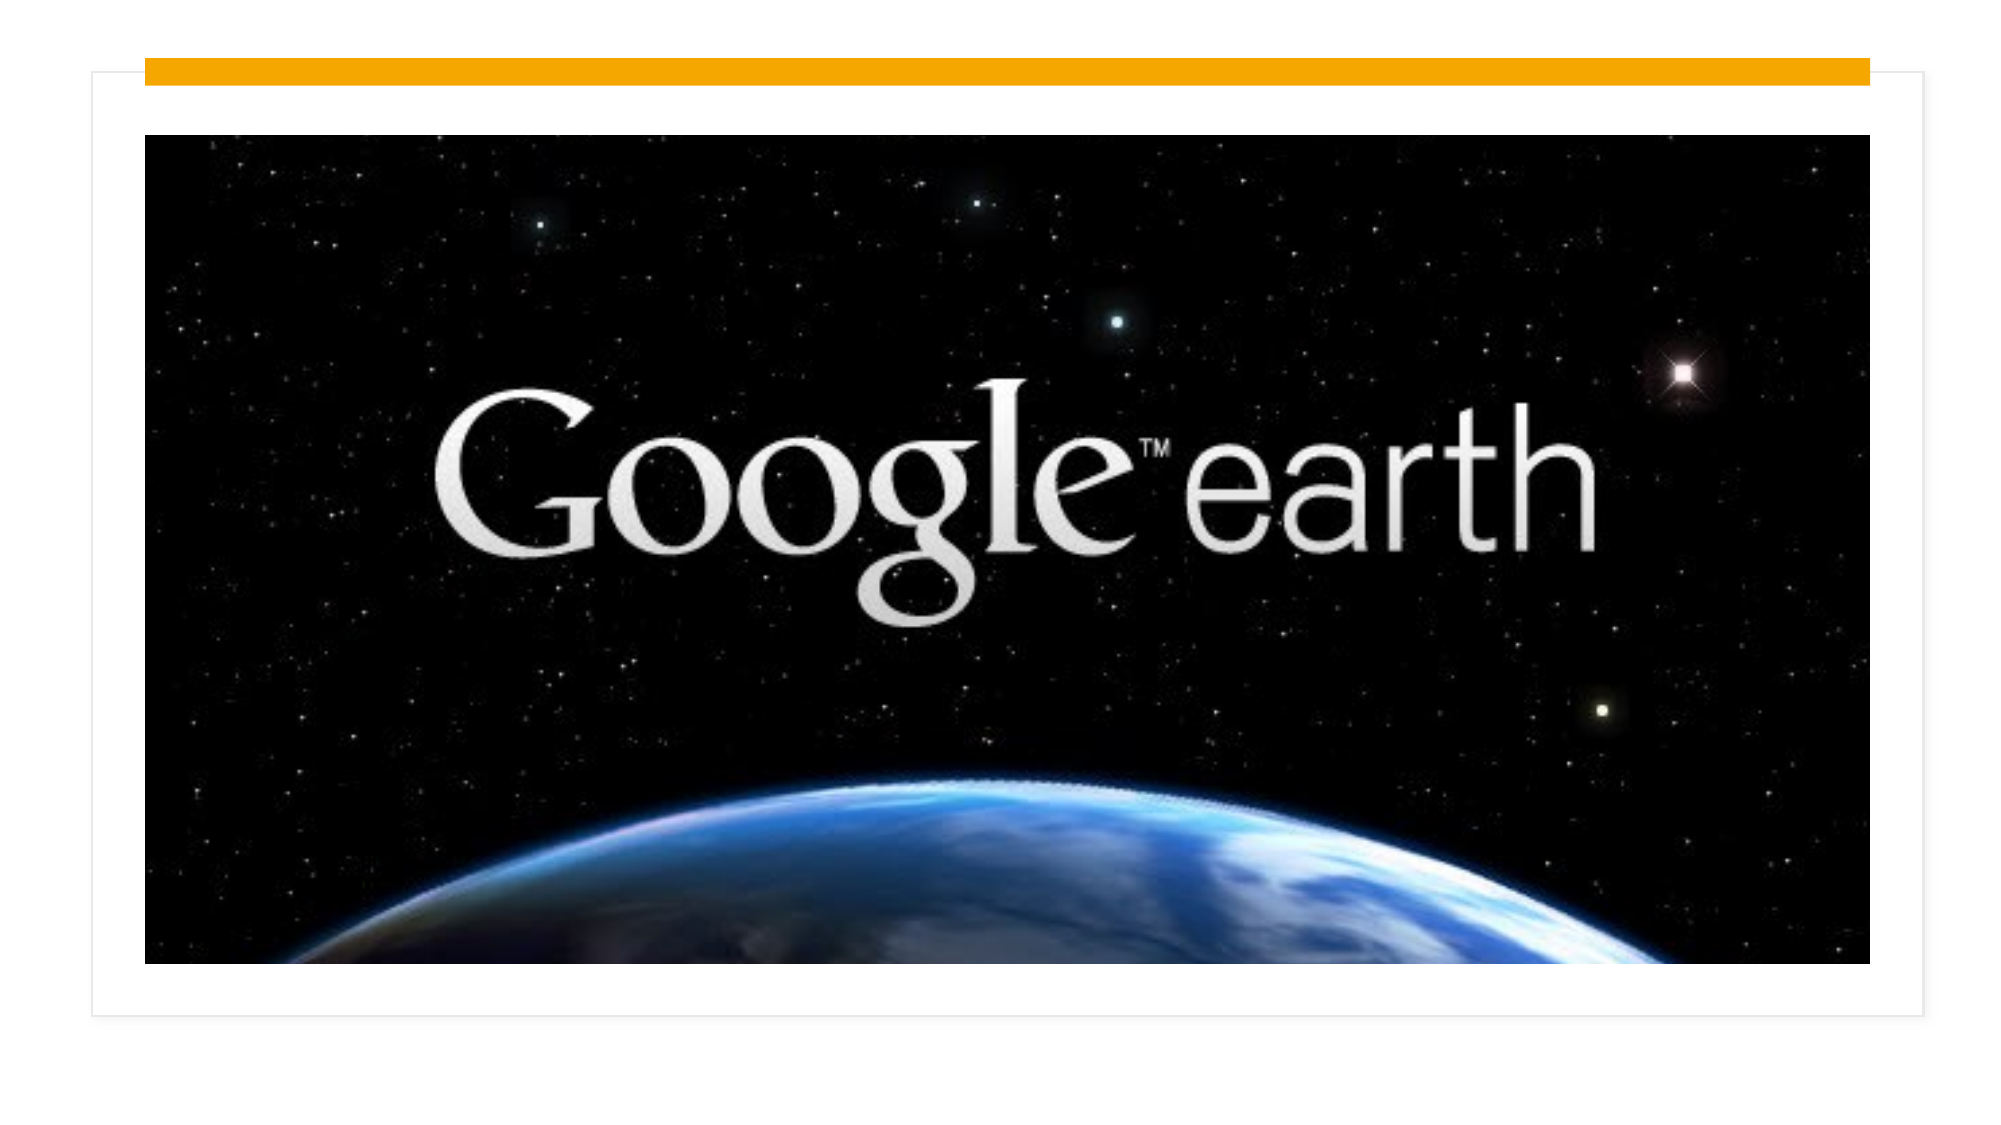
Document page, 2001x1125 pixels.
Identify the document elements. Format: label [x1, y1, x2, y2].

text_box [0, 0, 2000, 1125]
list [144, 135, 1870, 964]
text_box [144, 57, 1871, 87]
text_box [91, 71, 1925, 1017]
text_box [92, 72, 1932, 1024]
